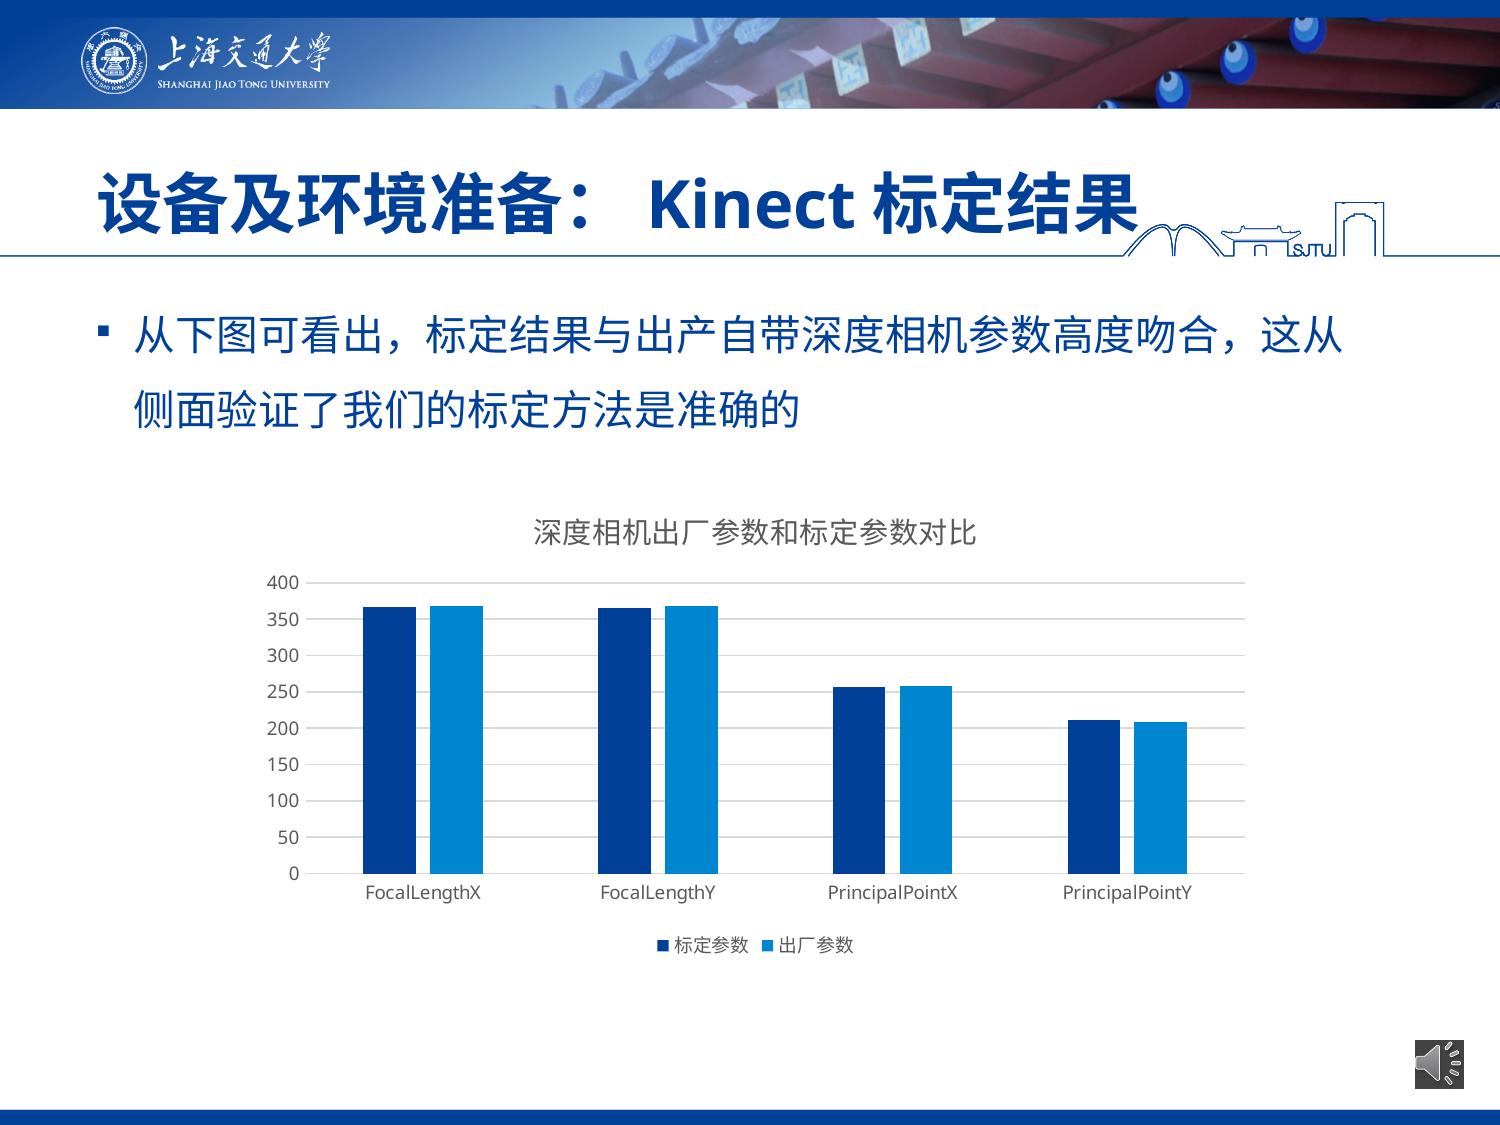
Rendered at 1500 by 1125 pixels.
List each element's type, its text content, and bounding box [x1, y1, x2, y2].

list 从下图可看出，标定结果与出产自带深度相机参数高度吻合，这从侧面验证了我们的标定方法是准确的 [81, 276, 1374, 1084]
title 设备及环境准备：Kinect标定结果 [81, 159, 1455, 254]
picture [0, 18, 1500, 109]
chart [246, 482, 1266, 966]
picture [1414, 1039, 1465, 1090]
